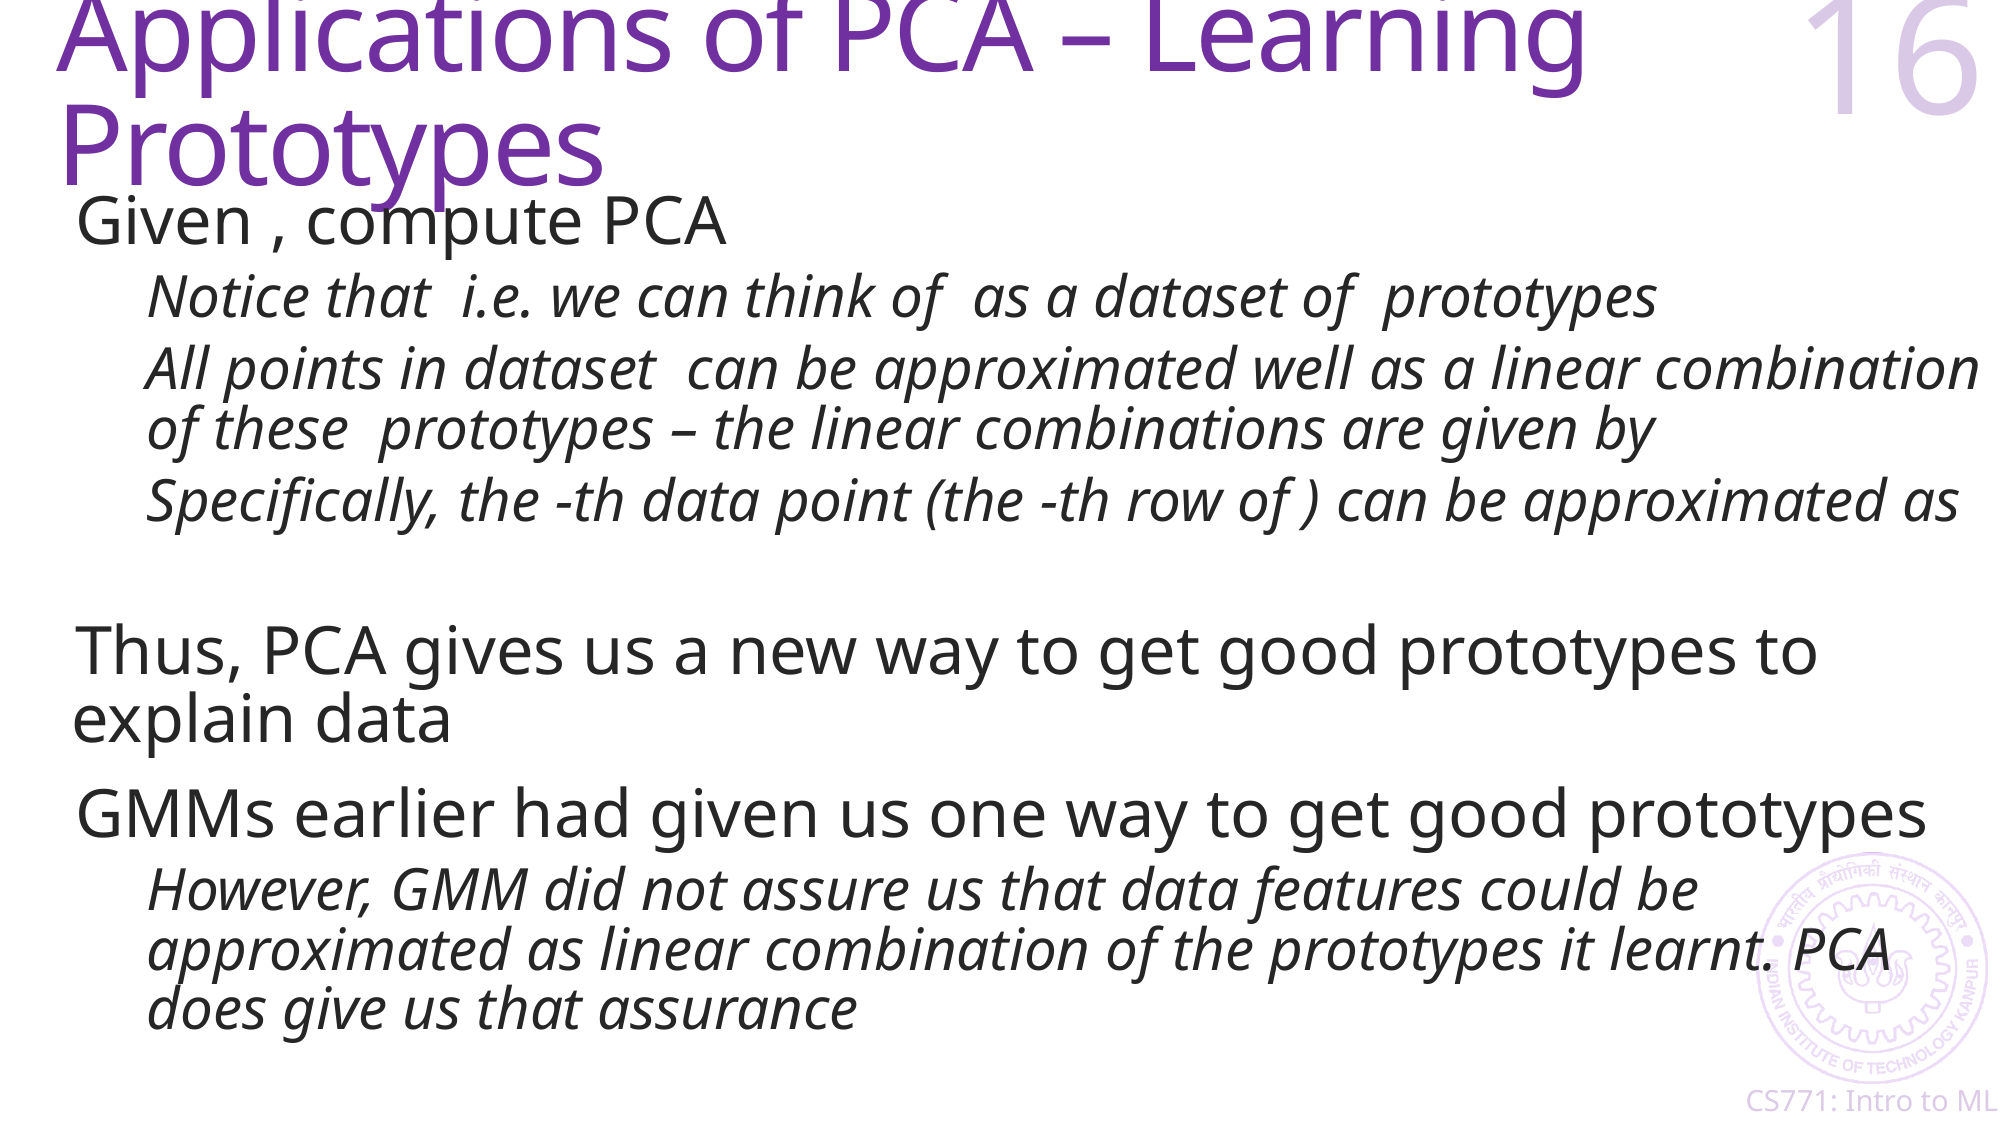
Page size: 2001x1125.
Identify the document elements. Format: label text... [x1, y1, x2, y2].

title Applications of PCA – Learning Prototypes [41, 5, 1945, 183]
slide_number 16 [1520, 6, 2000, 183]
